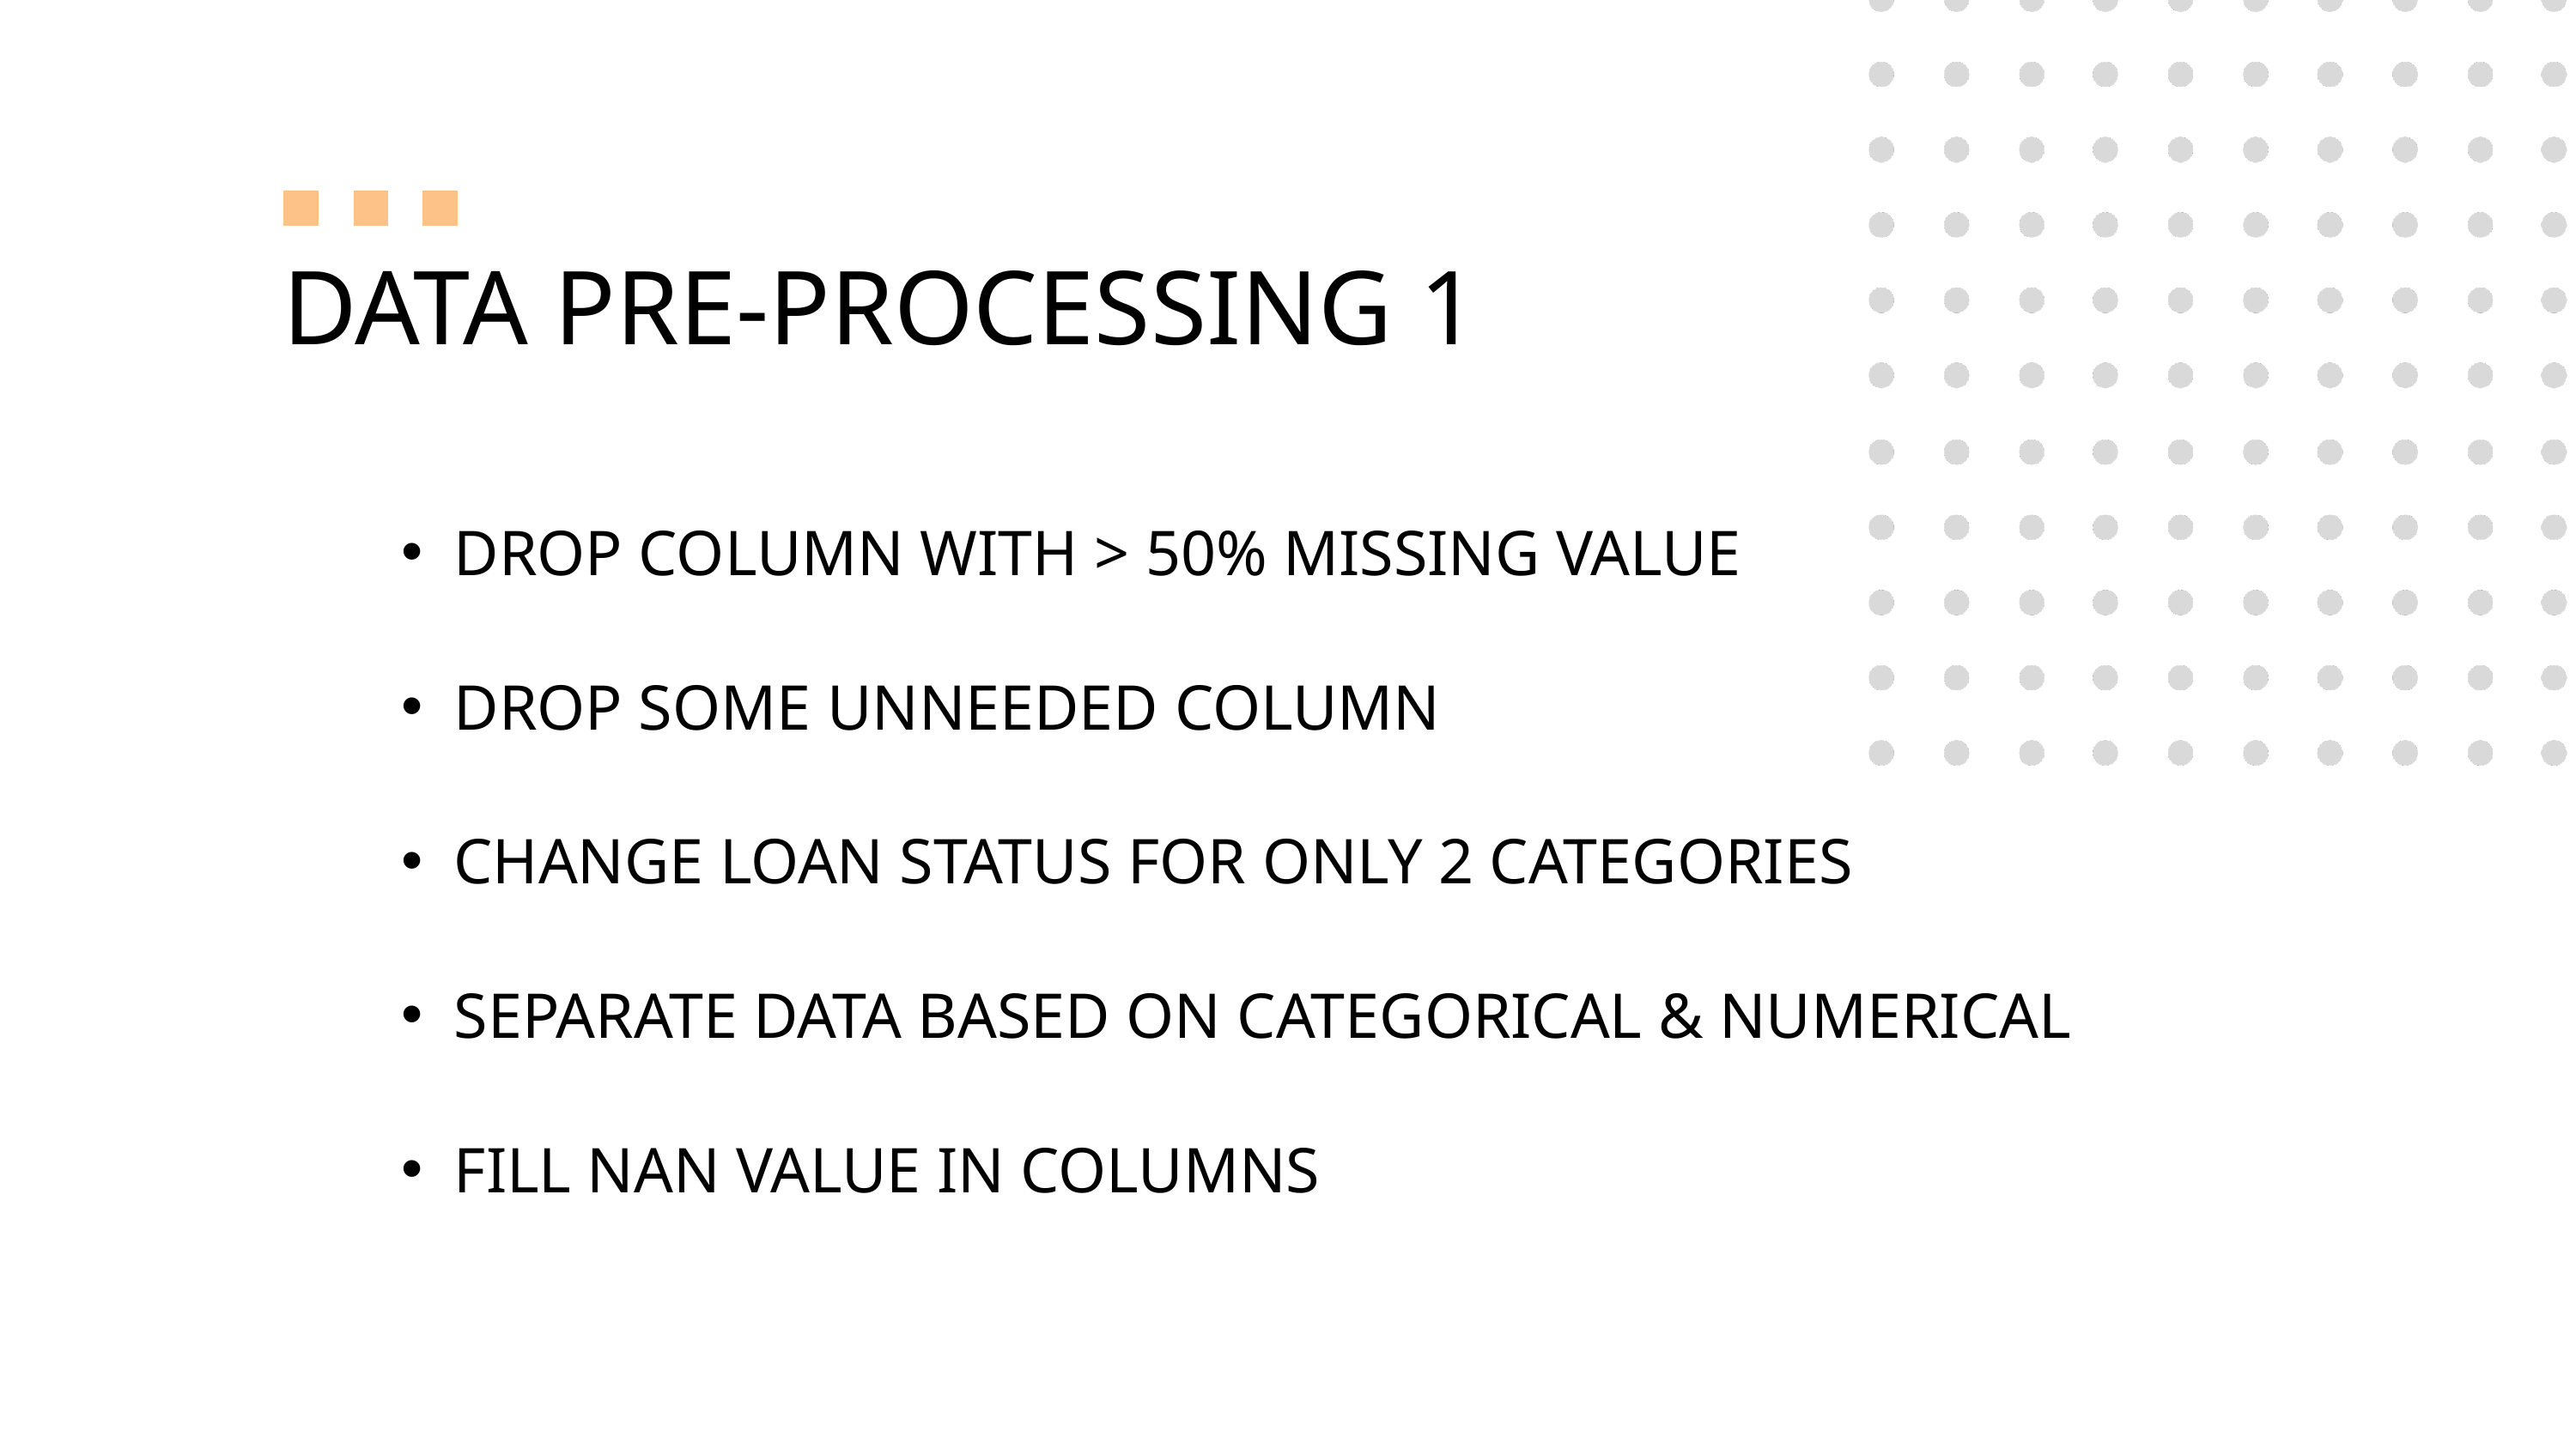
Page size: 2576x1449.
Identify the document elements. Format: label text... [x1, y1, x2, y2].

text_box [1868, 0, 2576, 766]
text_box DROP COLUMN WITH > 50% MISSING VALUE DROP SOME UNNEEDED COLUMN CHANGE LOAN STATUS FOR ONLY 2 CATEGORIES SEPARATE DATA BASED ON CATEGORICAL & NUMERICAL FILL NAN VALUE IN COLUMNS [349, 433, 2227, 1205]
text_box DATA PRE-PROCESSING 1 [283, 257, 1613, 366]
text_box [283, 190, 459, 227]
